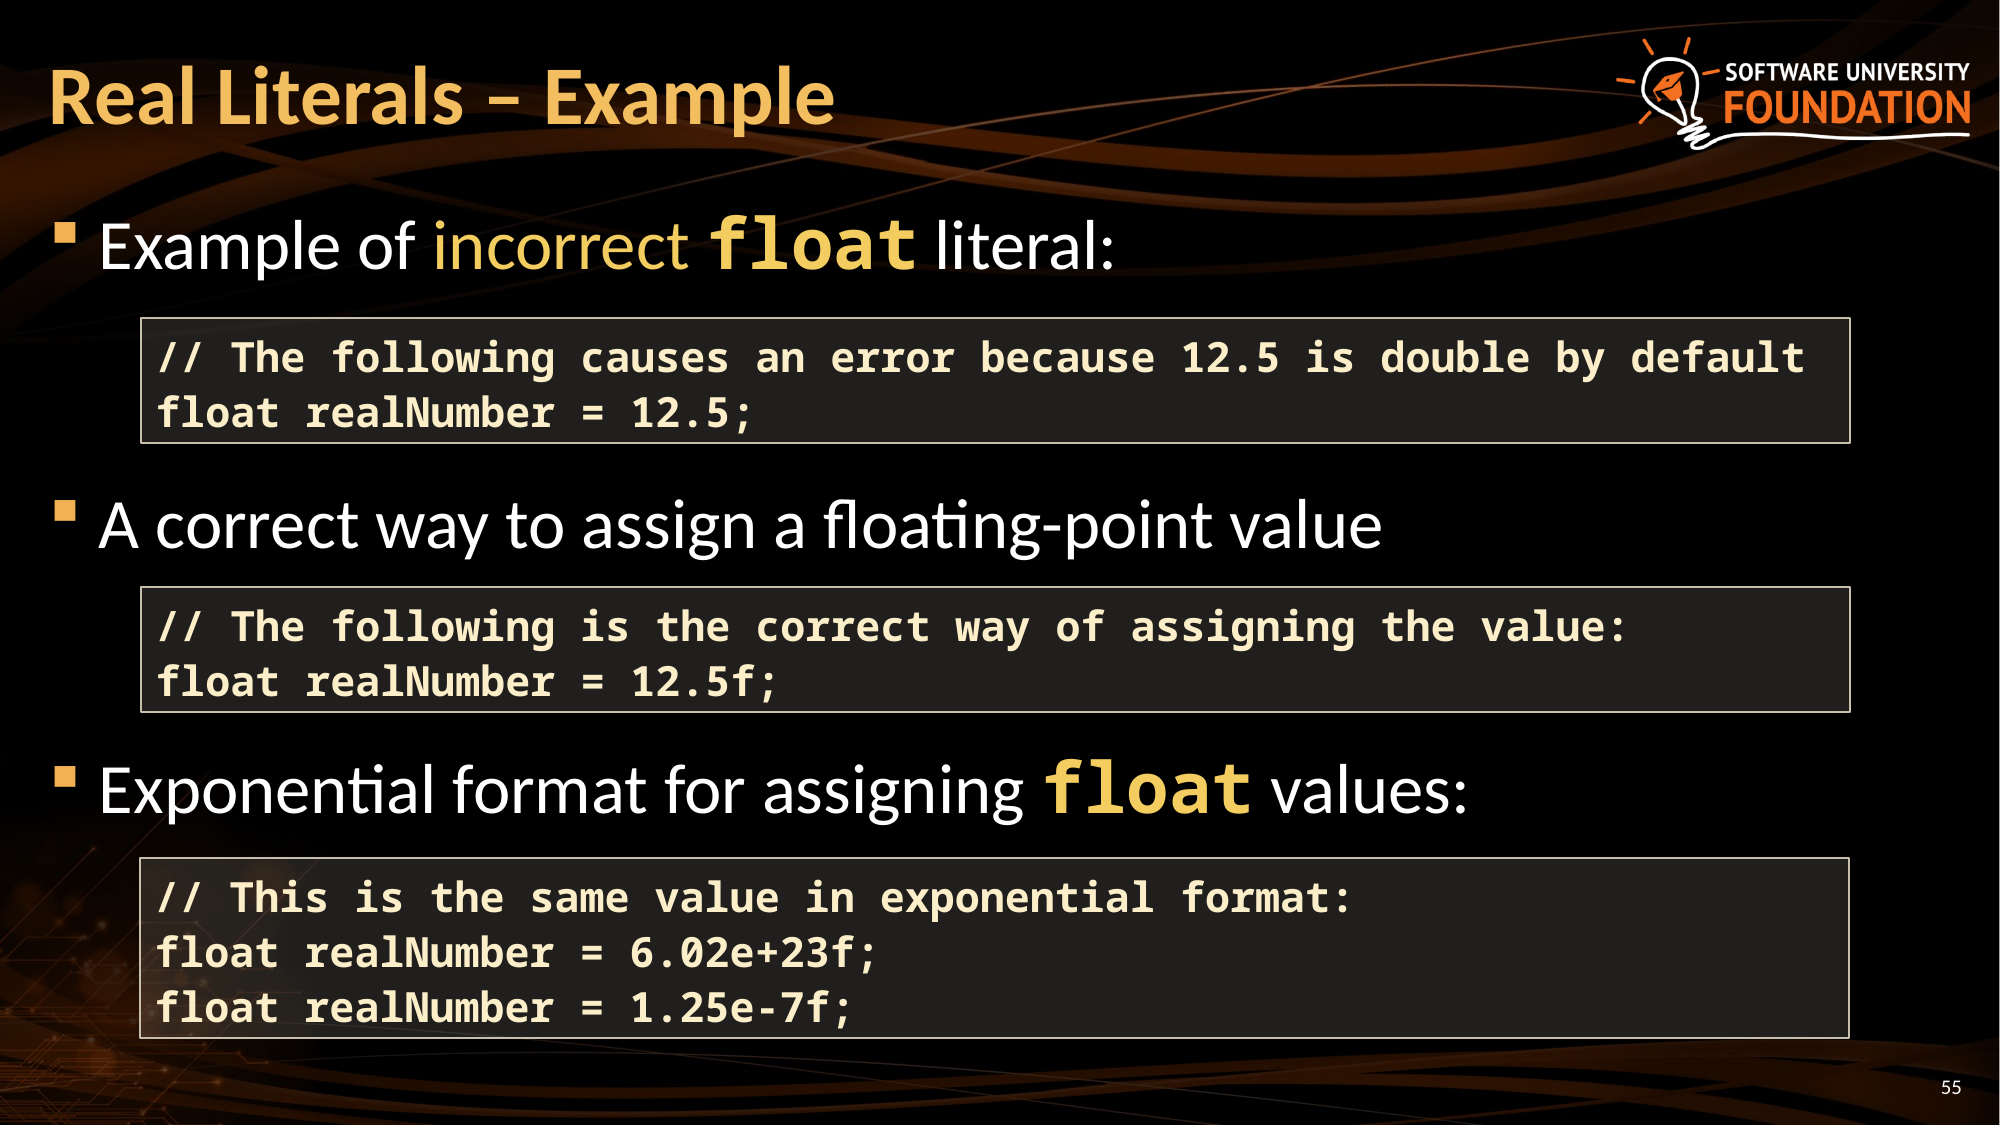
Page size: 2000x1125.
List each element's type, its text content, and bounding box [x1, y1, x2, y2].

picture [0, 0, 2000, 1125]
text_box // The following is the correct way of assigning the value: float realNumber = 12.5f; [140, 587, 1850, 713]
text_box // The following causes an error because 12.5 is double by default float realNumber = 12.5; [140, 318, 1850, 443]
title Real Literals – Example [30, 6, 1602, 189]
list Example of incorrect float literal: A correct way to assign a floating-point value Exponential format for assigning float values: [31, 188, 1968, 1103]
text_box // This is the same value in exponential format: float realNumber = 6.02e+23f; float realNumber = 1.25e-7f; [139, 858, 1849, 1039]
